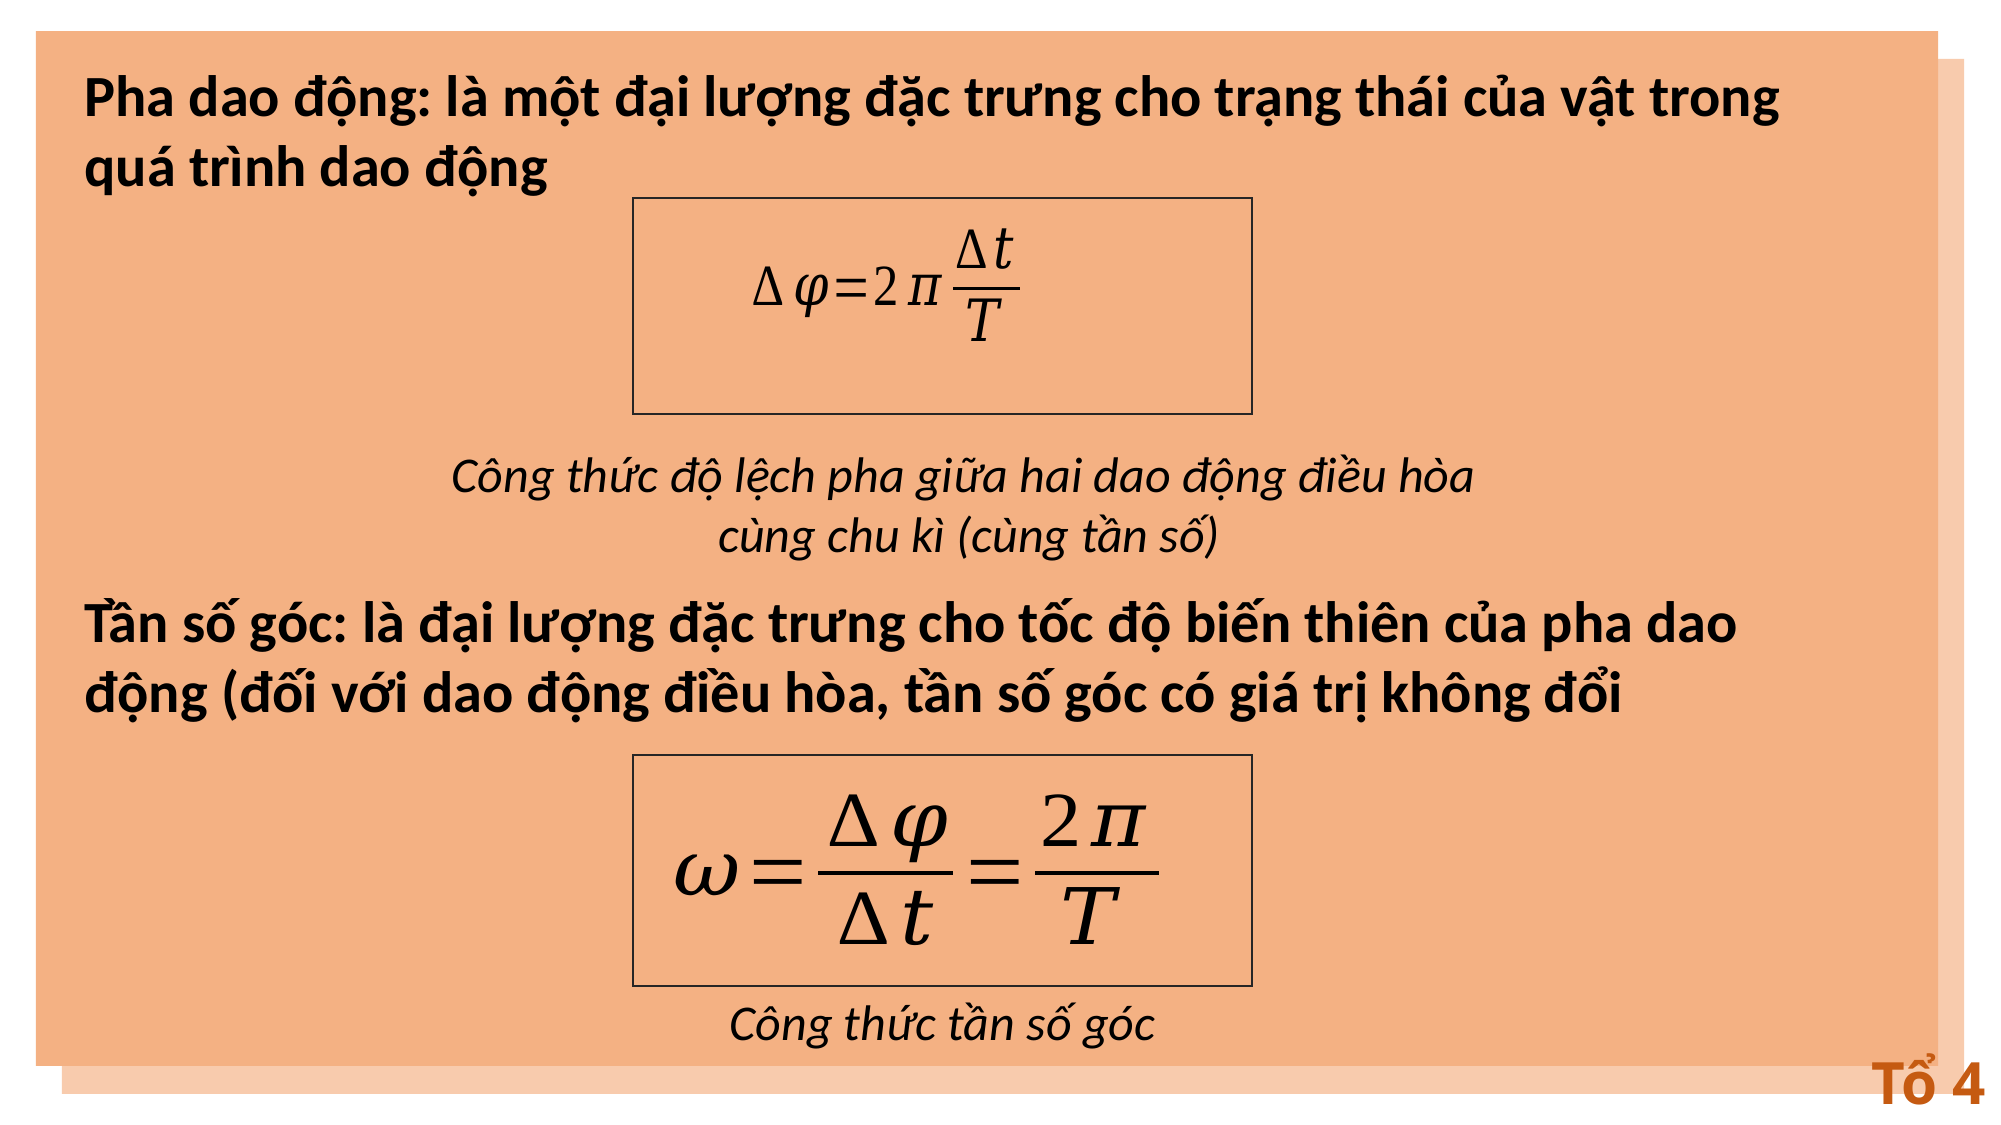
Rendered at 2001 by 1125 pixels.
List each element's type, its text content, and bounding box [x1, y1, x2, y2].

text_box Tổ 4 [1856, 1039, 2000, 1124]
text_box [633, 197, 1252, 414]
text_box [35, 31, 1965, 1094]
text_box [633, 755, 1252, 987]
